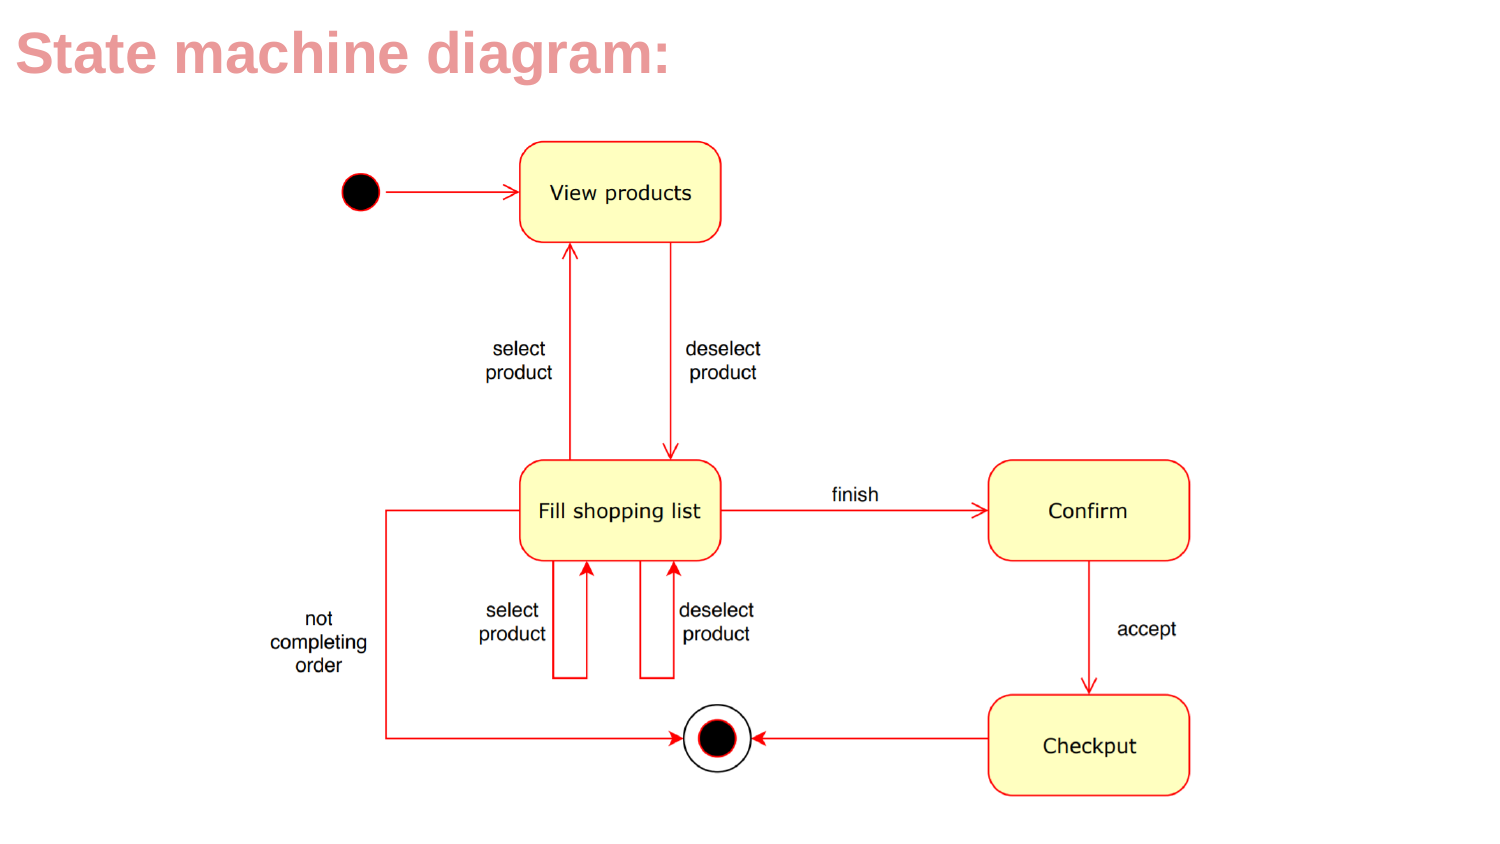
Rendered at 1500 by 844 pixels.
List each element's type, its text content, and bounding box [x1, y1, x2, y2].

picture [230, 115, 1270, 816]
title State machine diagram: [0, 0, 1398, 94]
